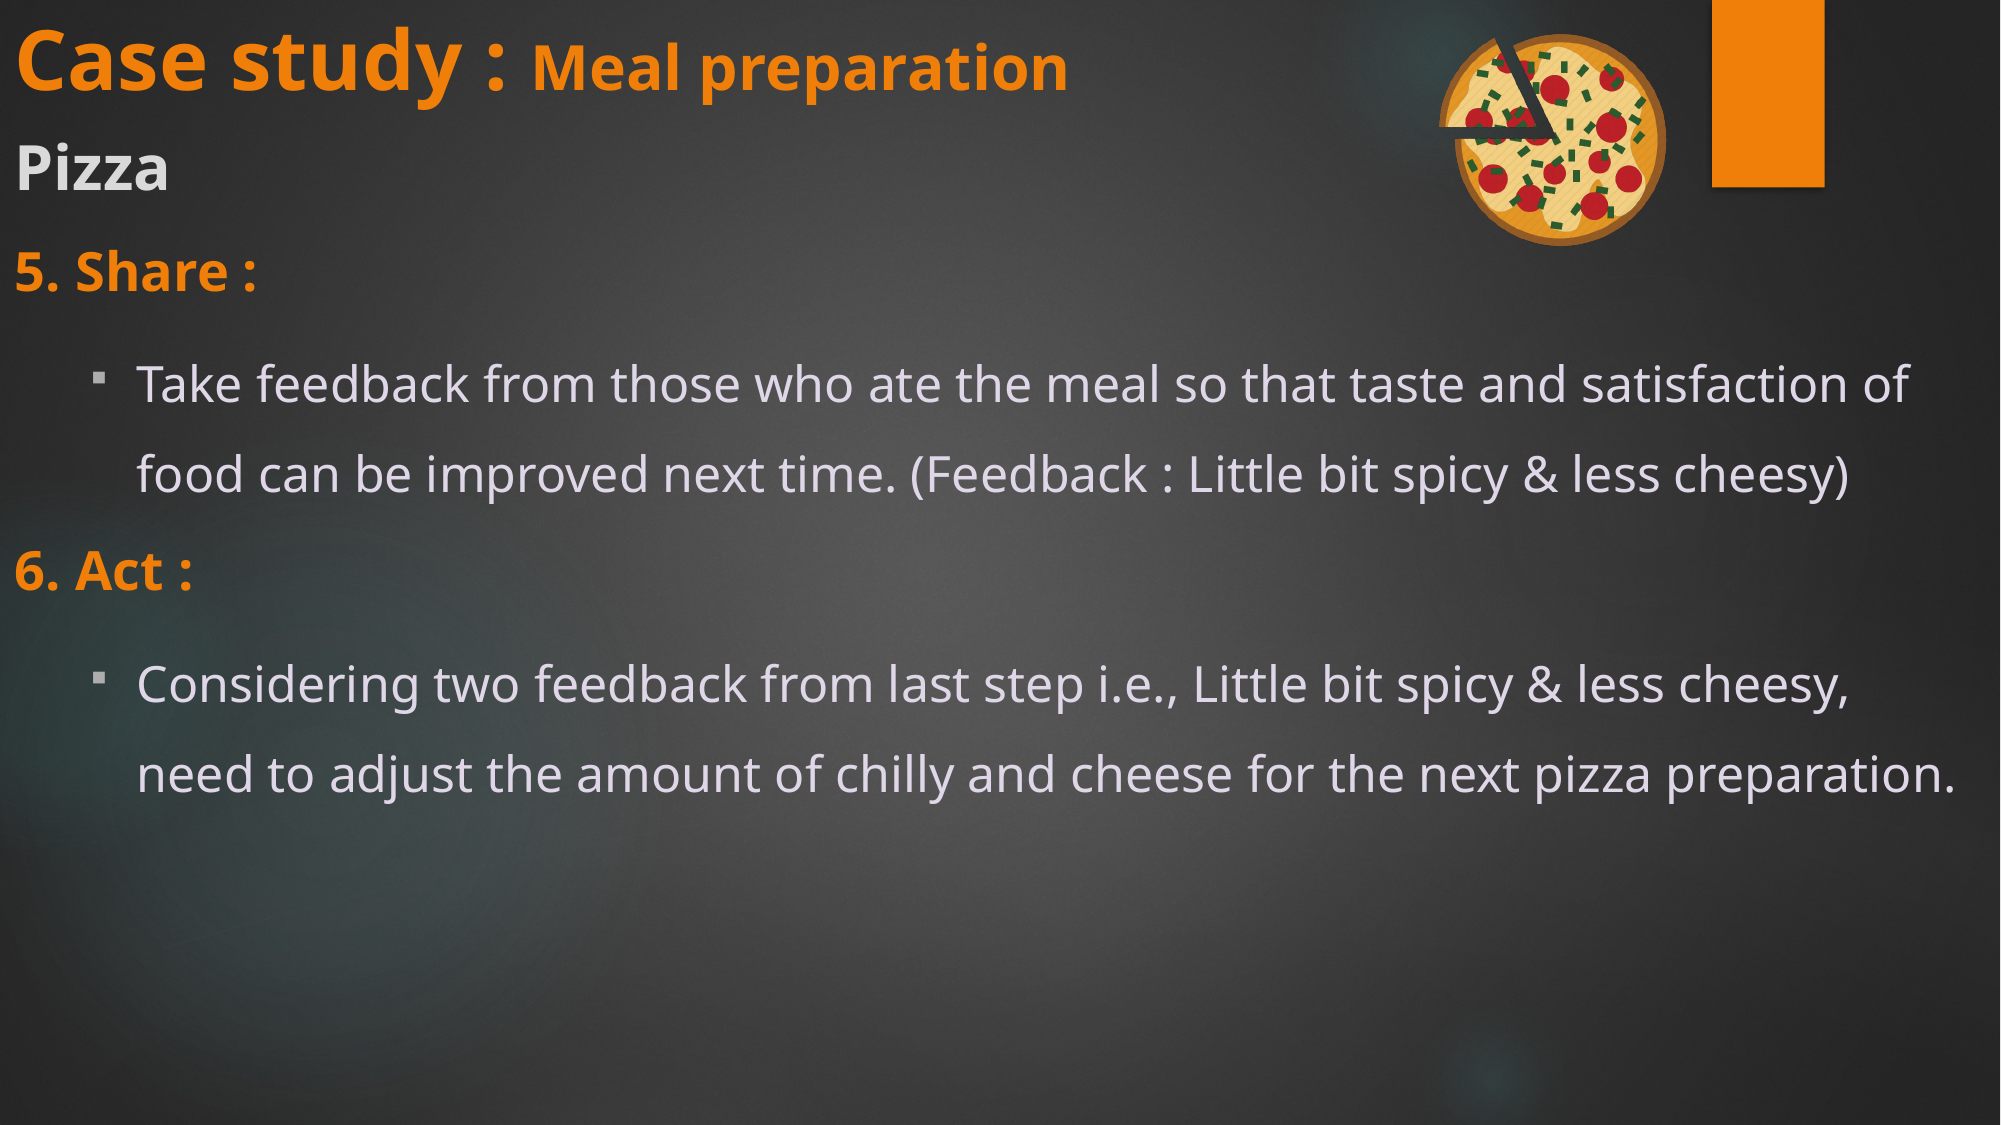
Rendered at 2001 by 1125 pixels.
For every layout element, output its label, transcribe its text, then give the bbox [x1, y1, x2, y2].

text_box Case study : Meal preparation Pizza 5. Share : Take feedback from those who ate the meal so that taste and satisfaction of food can be improved next time. (Feedback : Little bit spicy & less cheesy) 6. Act : Considering two feedback from last step i.e., Little bit spicy & less cheesy, need to adjust the amount of chilly and cheese for the next pizza preparation. [0, 0, 2000, 1125]
picture [1431, 15, 1674, 258]
